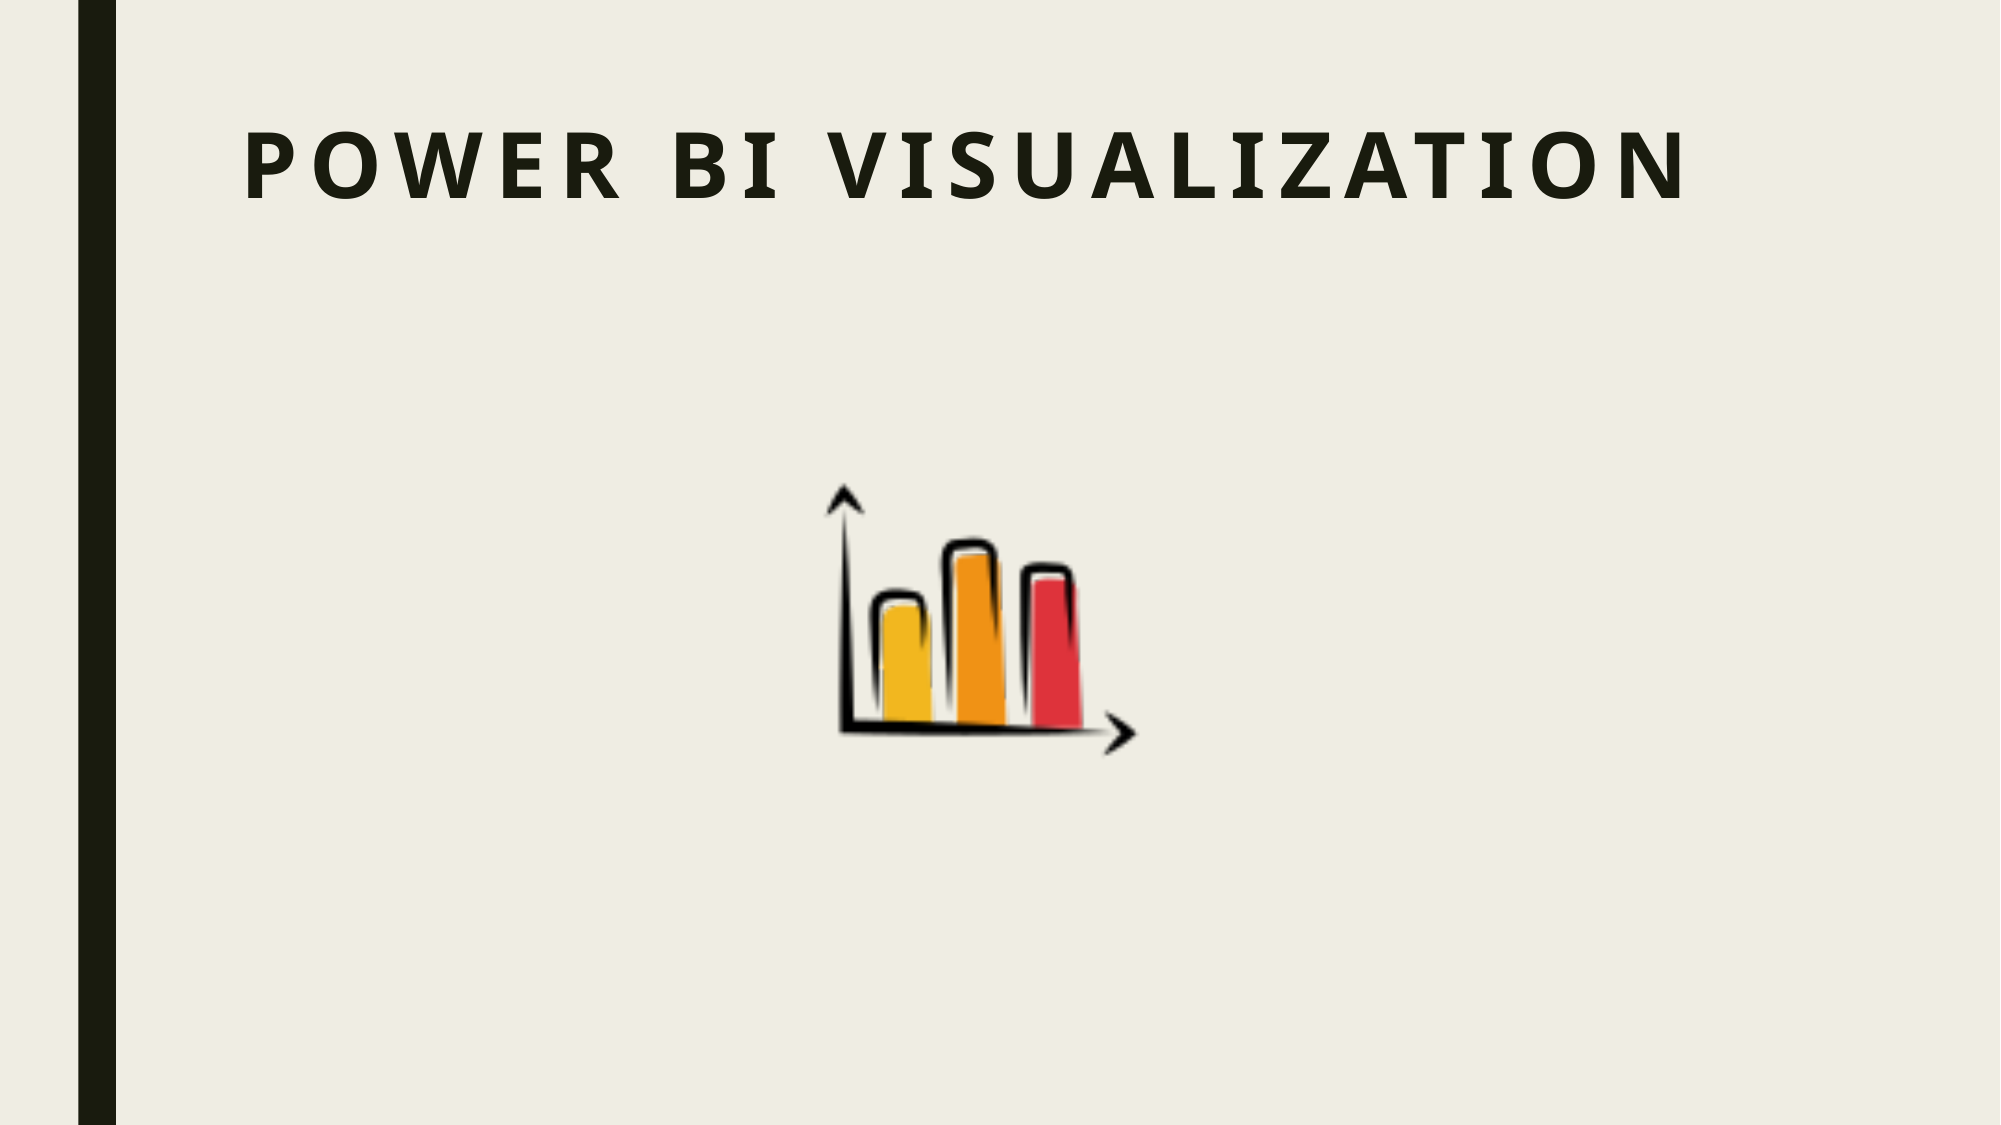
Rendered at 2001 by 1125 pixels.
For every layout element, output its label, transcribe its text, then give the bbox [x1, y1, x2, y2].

text_box POWER BI VISUALIZATION [224, 112, 1800, 357]
picture [792, 437, 1163, 808]
